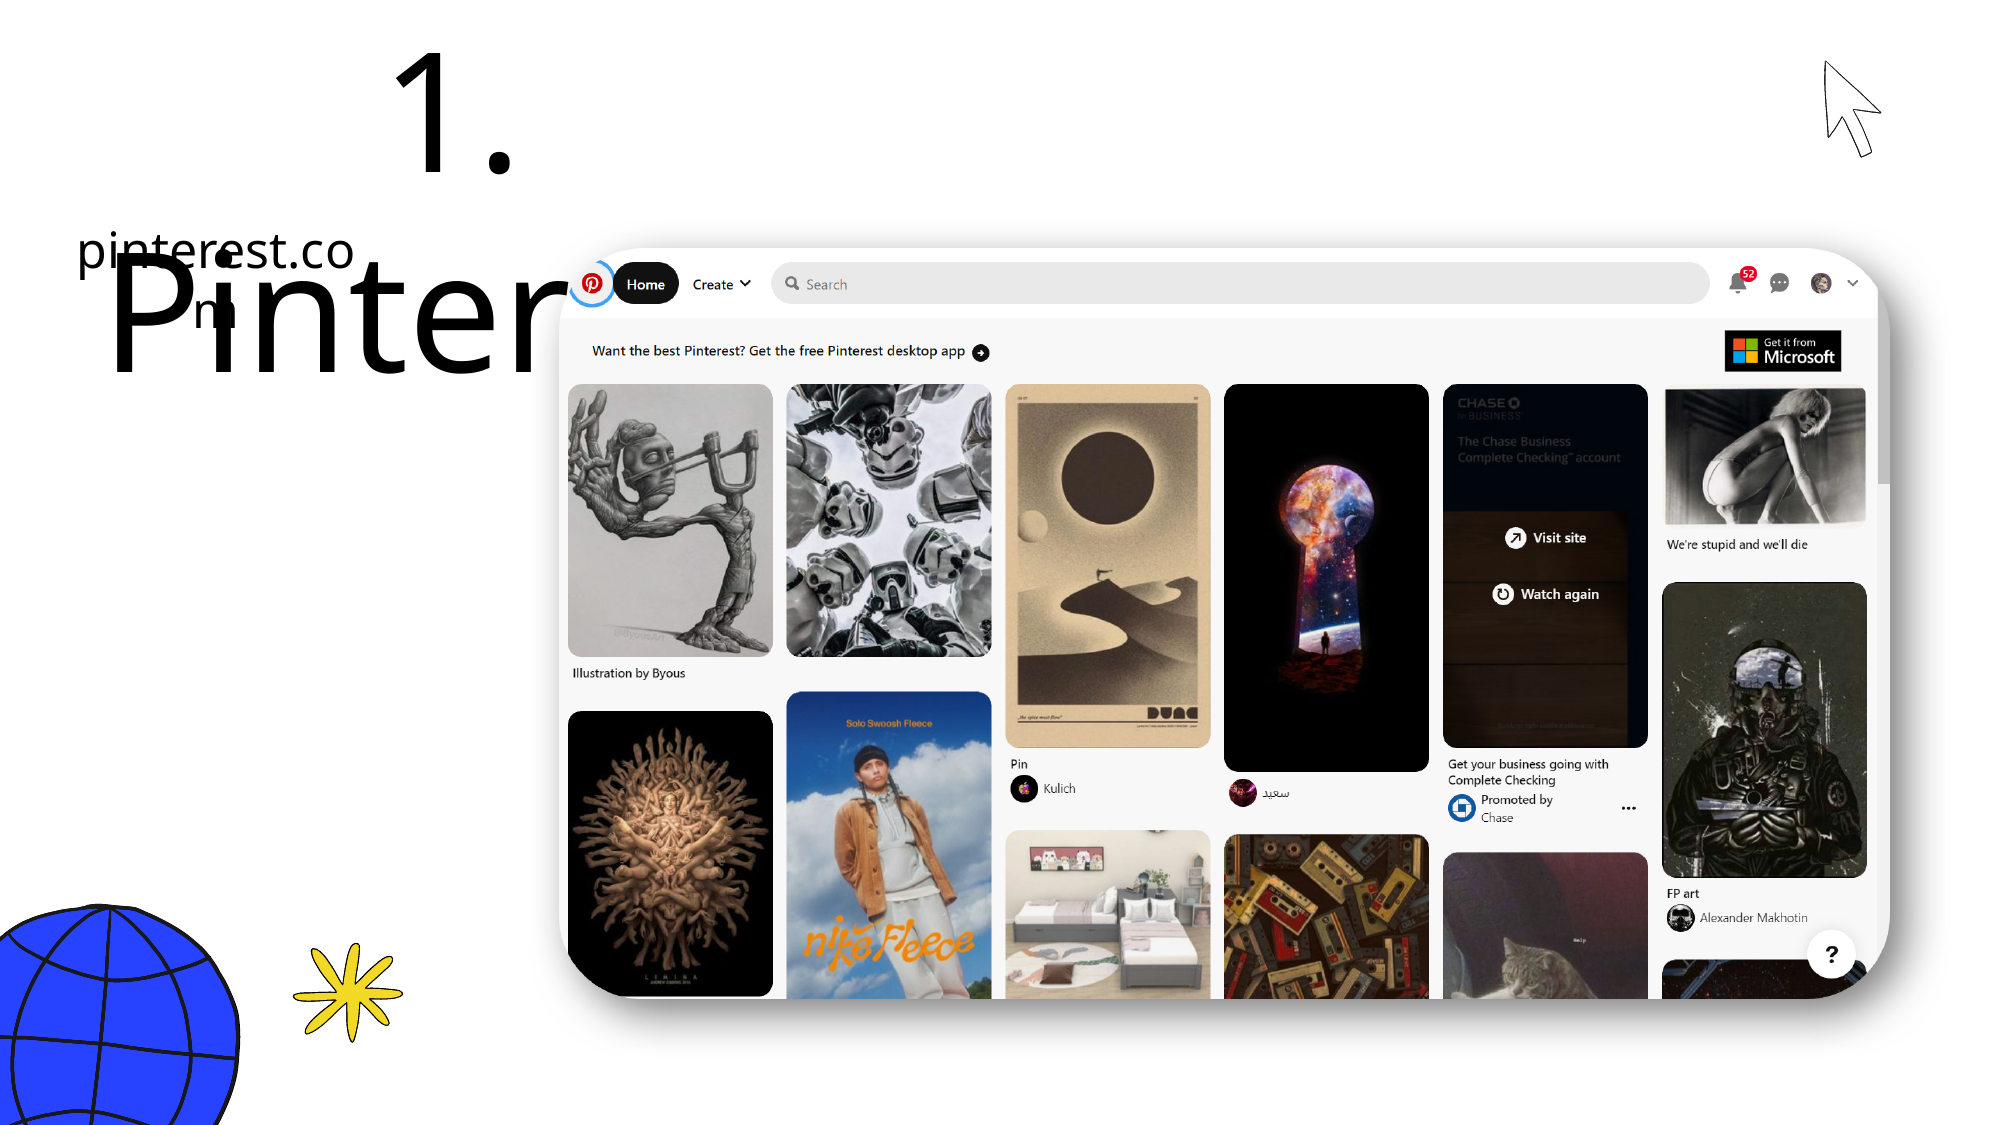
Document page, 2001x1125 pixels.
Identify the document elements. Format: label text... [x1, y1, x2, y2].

text_box [293, 944, 402, 1042]
text_box 1. Pinterest [56, 5, 847, 406]
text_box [1824, 60, 1882, 158]
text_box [0, 903, 240, 1125]
picture [556, 248, 1891, 999]
text_box pinterest.com [60, 218, 372, 339]
